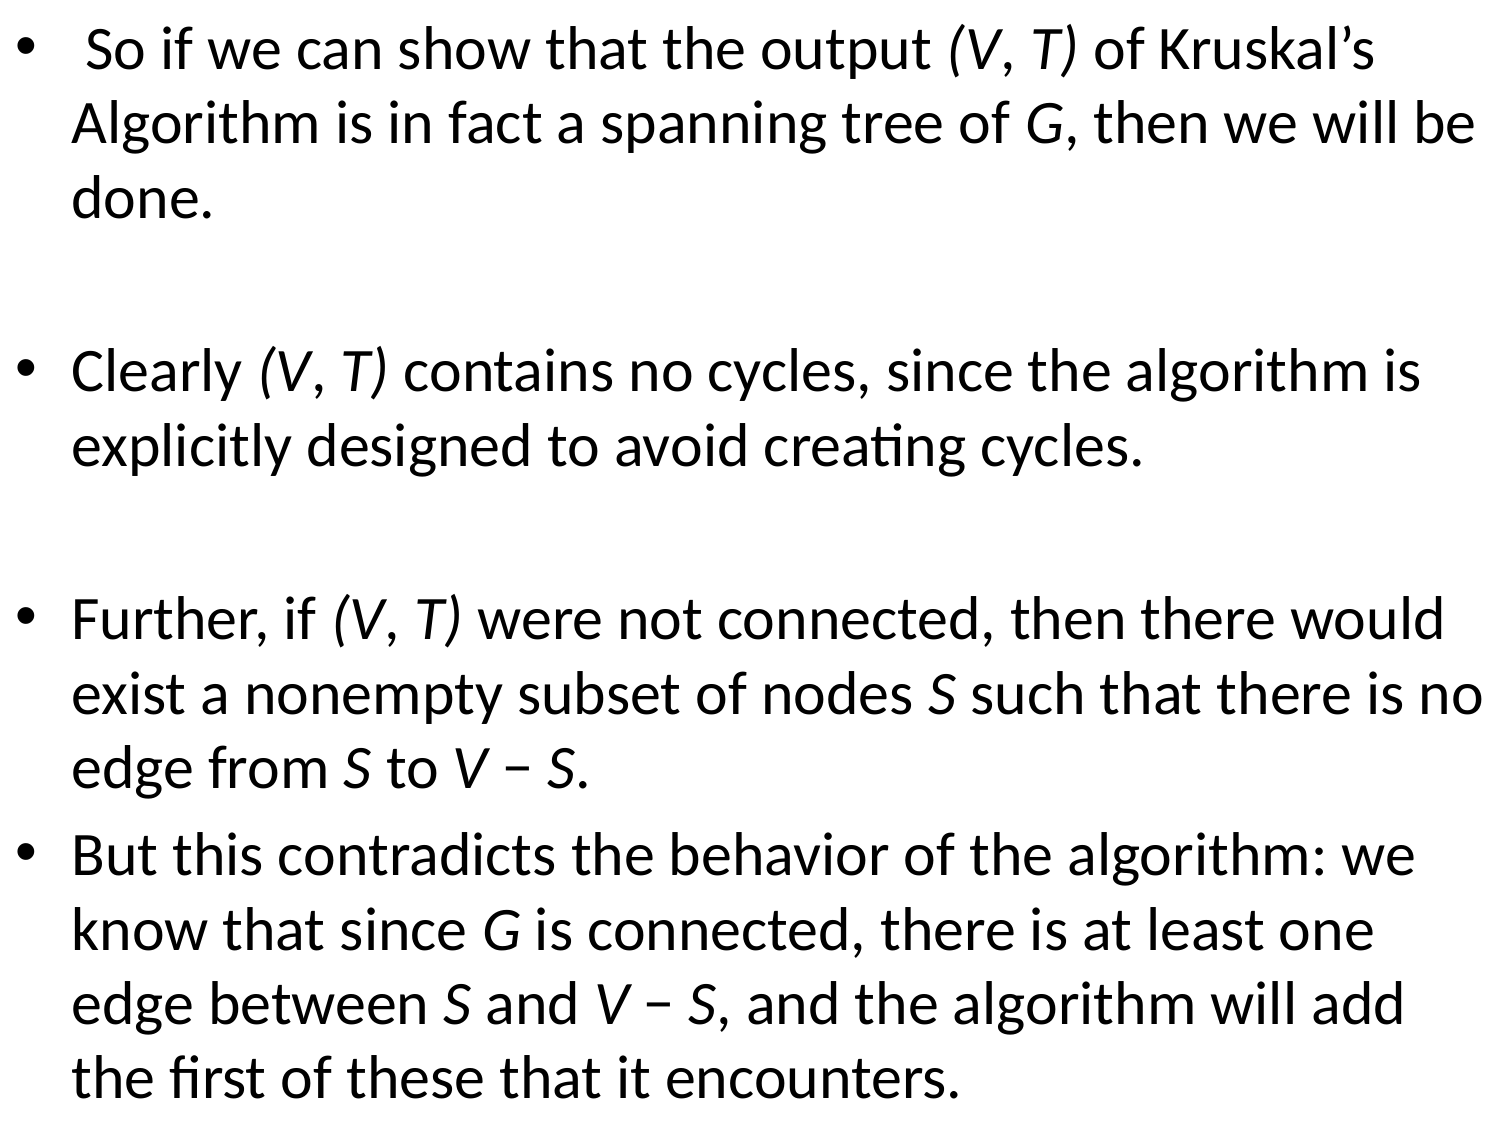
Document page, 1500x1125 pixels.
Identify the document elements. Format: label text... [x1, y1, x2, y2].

list So if we can show that the output (V, T) of Kruskal’s Algorithm is in fact a spanning tree of G, then we will be done. Clearly (V, T) contains no cycles, since the algorithm is explicitly designed to avoid creating cycles. Further, if (V, T) were not connected, then there would exist a nonempty subset of nodes S such that there is no edge from S to V − S. But this contradicts the behavior of the algorithm: we know that since G is connected, there is at least one edge between S and V − S, and the algorithm will add the first of these that it encounters. [0, 0, 1500, 1125]
